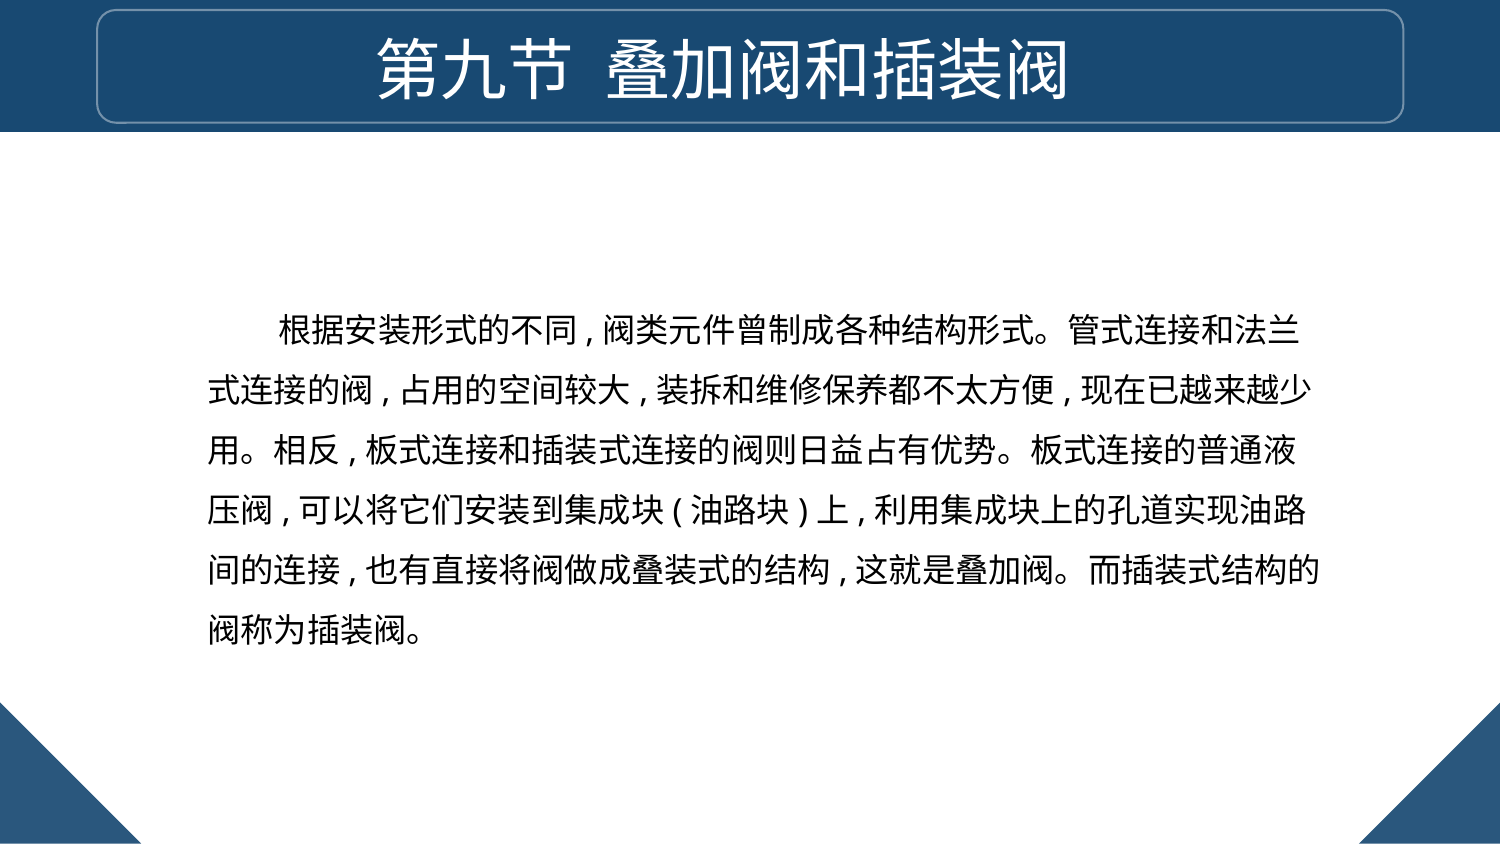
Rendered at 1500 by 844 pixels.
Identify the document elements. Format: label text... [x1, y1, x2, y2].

text_box [96, 8, 1405, 124]
text_box [1357, 701, 1500, 844]
text_box [0, 700, 144, 844]
text_box 第九节 叠加阀和插装阀 [111, 20, 1365, 115]
text_box 根据安装形式的不同,阀类元件曾制成各种结构形式。管式连接和法兰式连接的阀,占用的空间较大,装拆和维修保养都不太方便,现在已越来越少用。相反,板式连接和插装式连接的阀则日益占有优势。板式连接的普通液压阀,可以将它们安装到集成块(油路块)上,利用集成块上的孔道实现油路间的连接,也有直接将阀做成叠装式的结构,这就是叠加阀。而插装式结构的阀称为插装阀。 [192, 281, 1337, 656]
